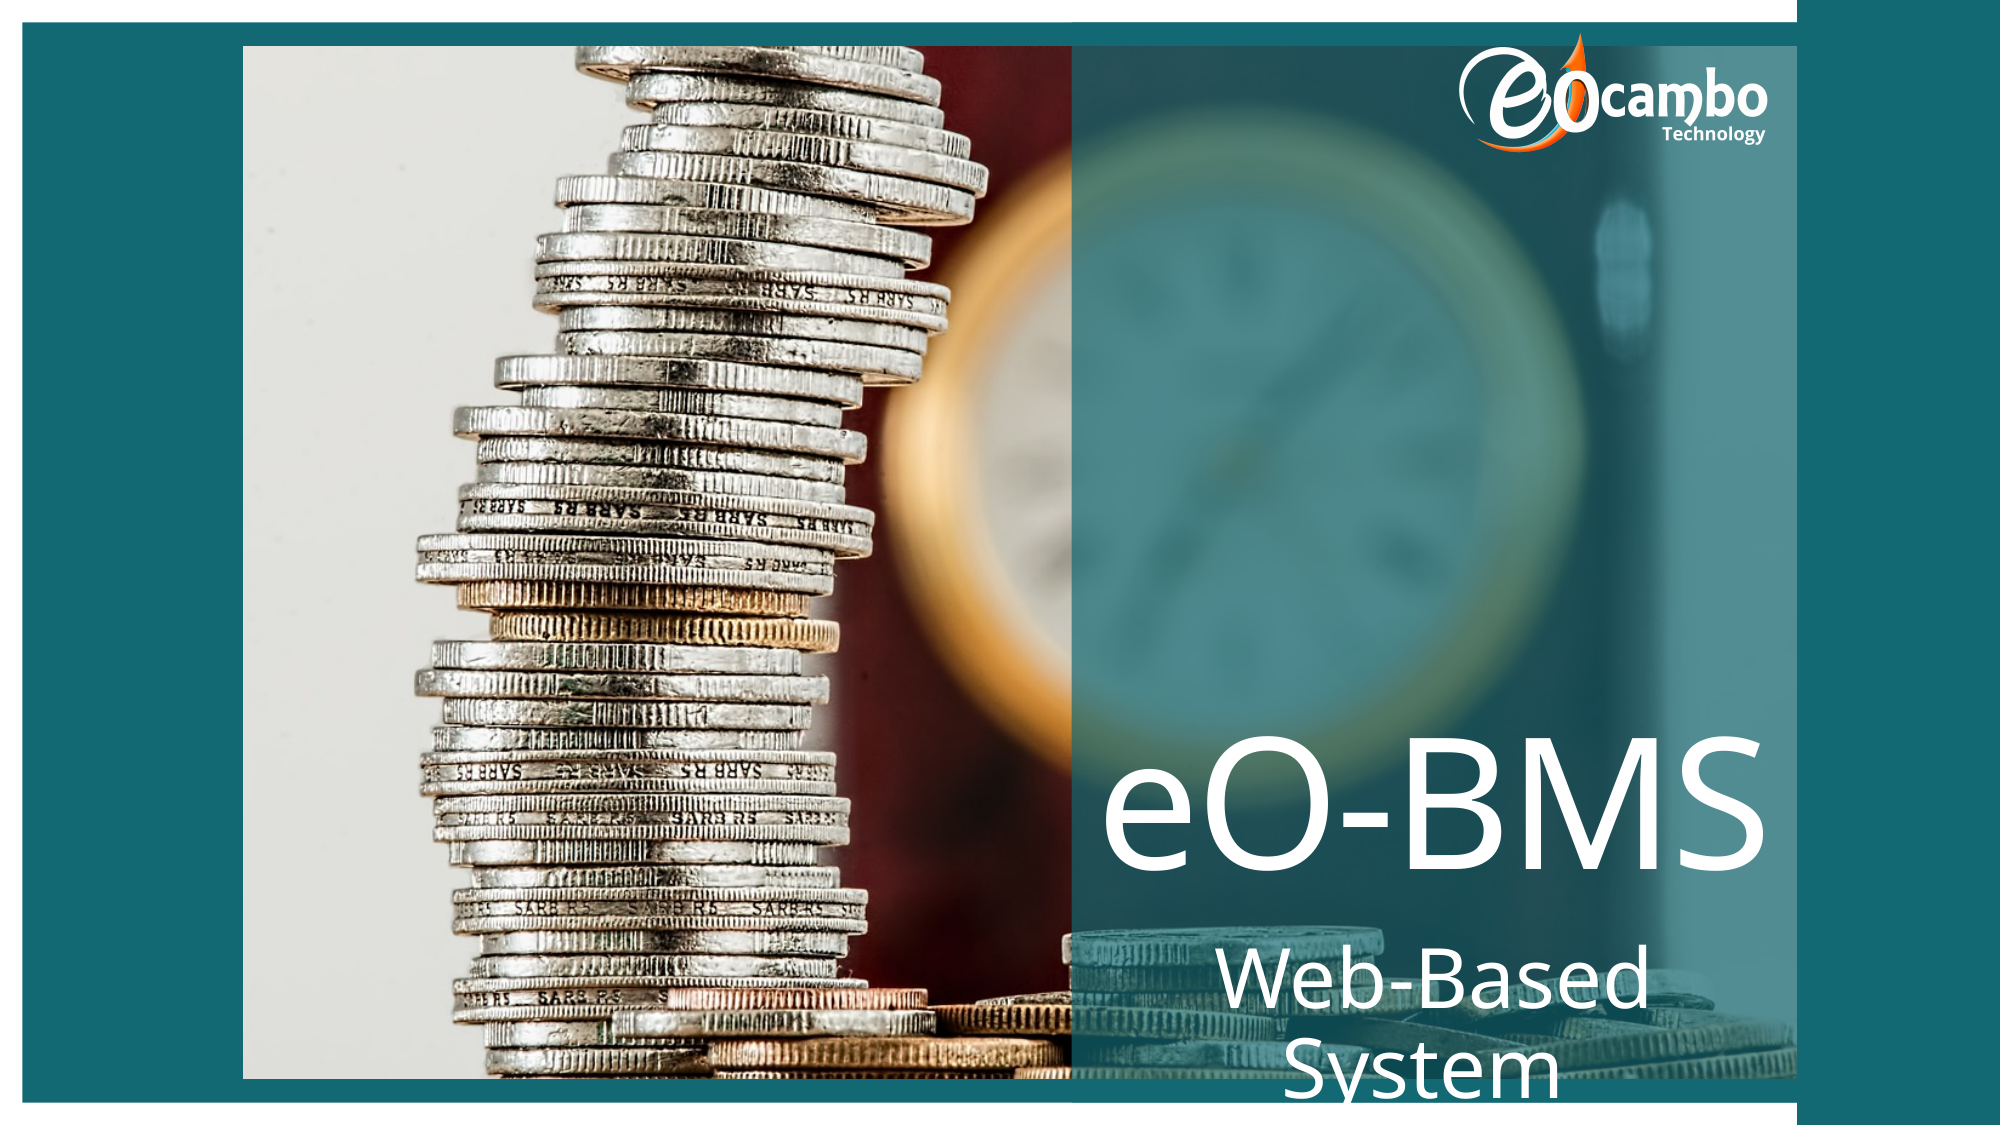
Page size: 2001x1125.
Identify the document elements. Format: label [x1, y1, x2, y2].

picture [243, 25, 1797, 1079]
text_box [1071, 21, 1798, 1104]
